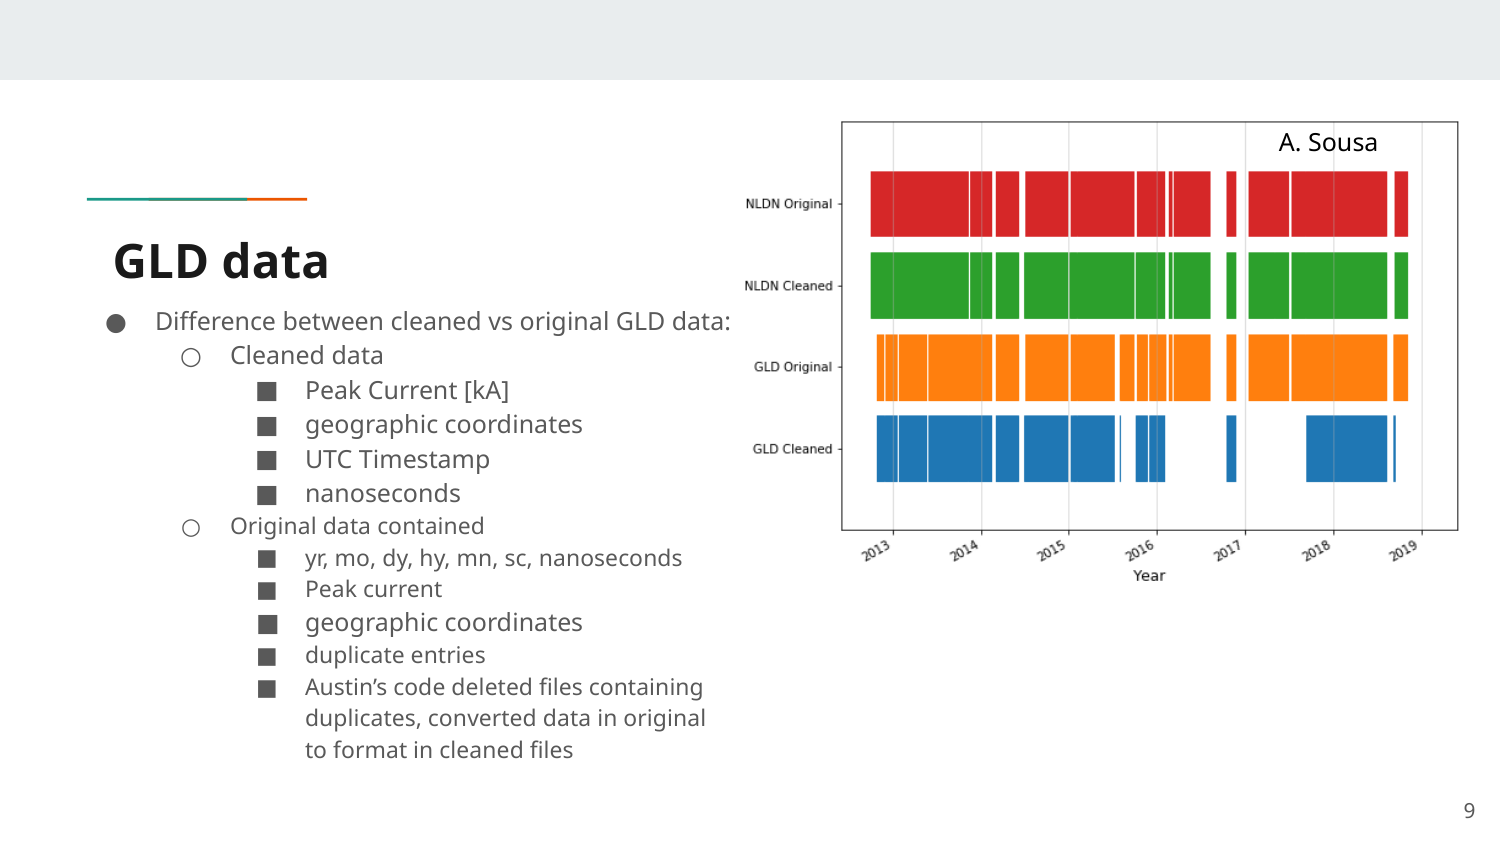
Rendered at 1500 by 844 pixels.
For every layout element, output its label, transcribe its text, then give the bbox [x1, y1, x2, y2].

picture [742, 102, 1491, 598]
slide_number ‹#› [1400, 779, 1491, 844]
title GLD data [97, 216, 729, 285]
list Difference between cleaned vs original GLD data: Cleaned data Peak Current [kA] geographic coordinates UTC Timestamp nanoseconds Original data contained yr, mo, dy, hy, mn, sc, nanoseconds Peak current geographic coordinates duplicate entries Austin’s code deleted files containing duplicates, converted data in original to format in cleaned files [65, 285, 750, 818]
